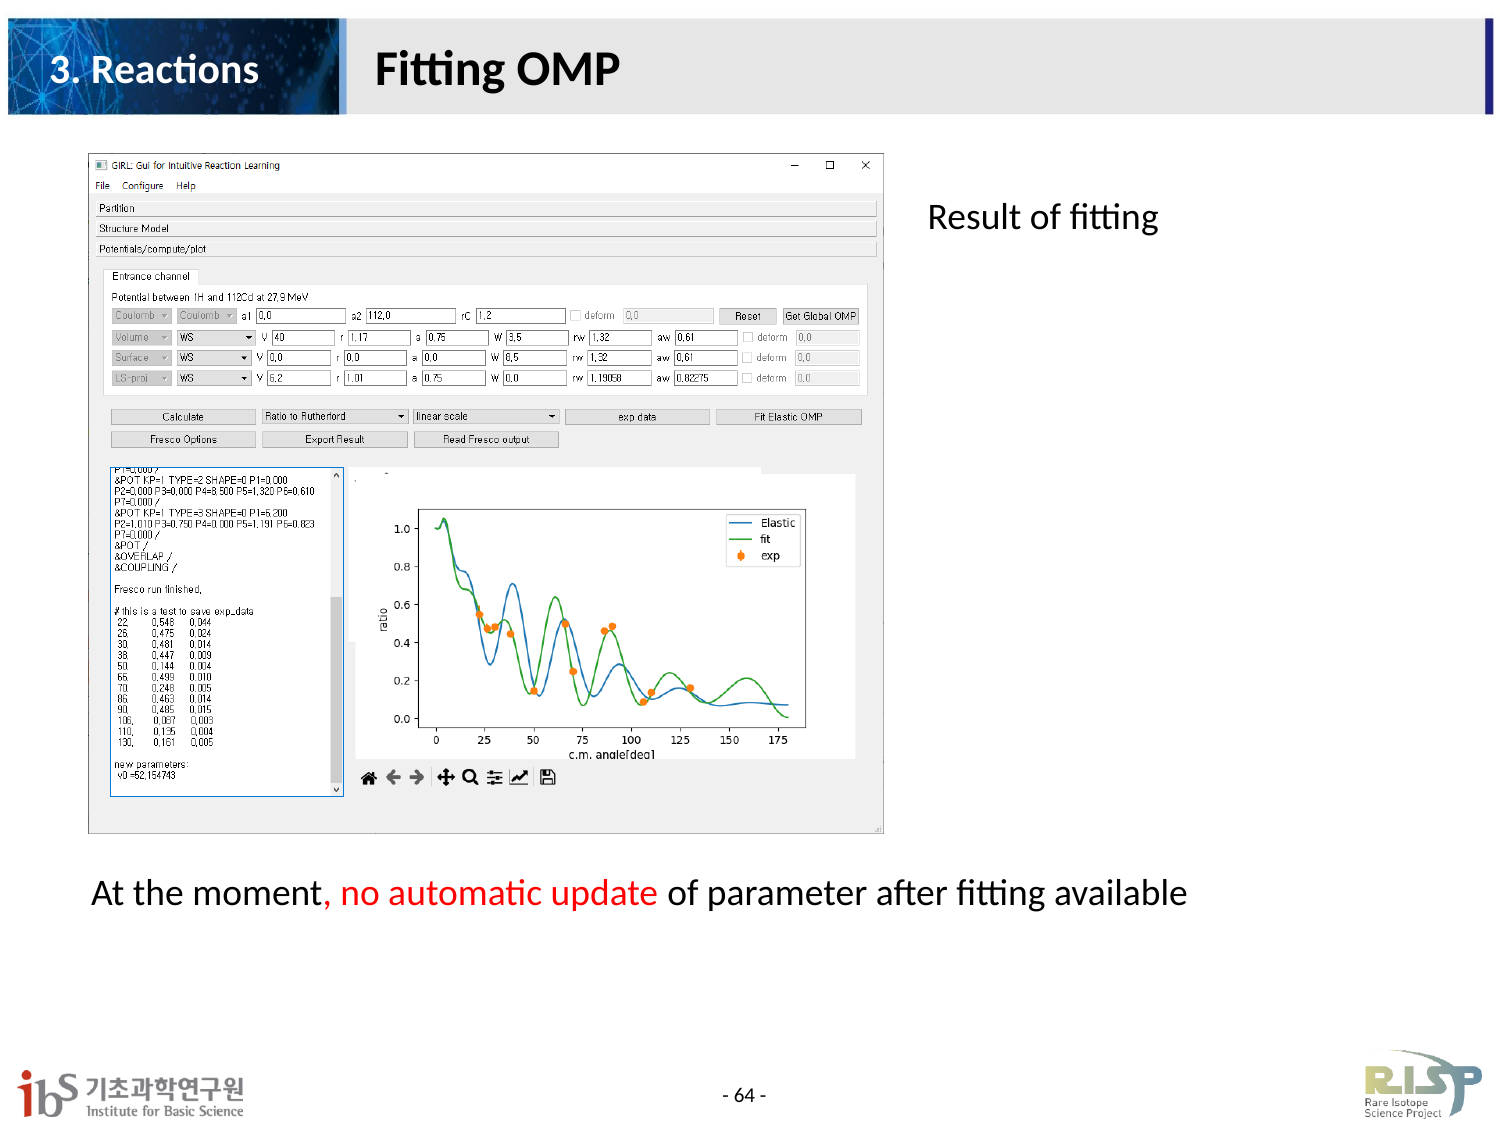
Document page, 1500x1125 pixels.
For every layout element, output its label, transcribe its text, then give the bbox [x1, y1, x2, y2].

text_box At the moment, no automatic update of parameter after fitting available [76, 860, 1203, 921]
picture [1364, 1049, 1482, 1119]
picture [17, 1070, 243, 1117]
picture [2, 10, 1500, 130]
text_box Result of fitting [912, 184, 1174, 245]
picture [88, 153, 884, 834]
